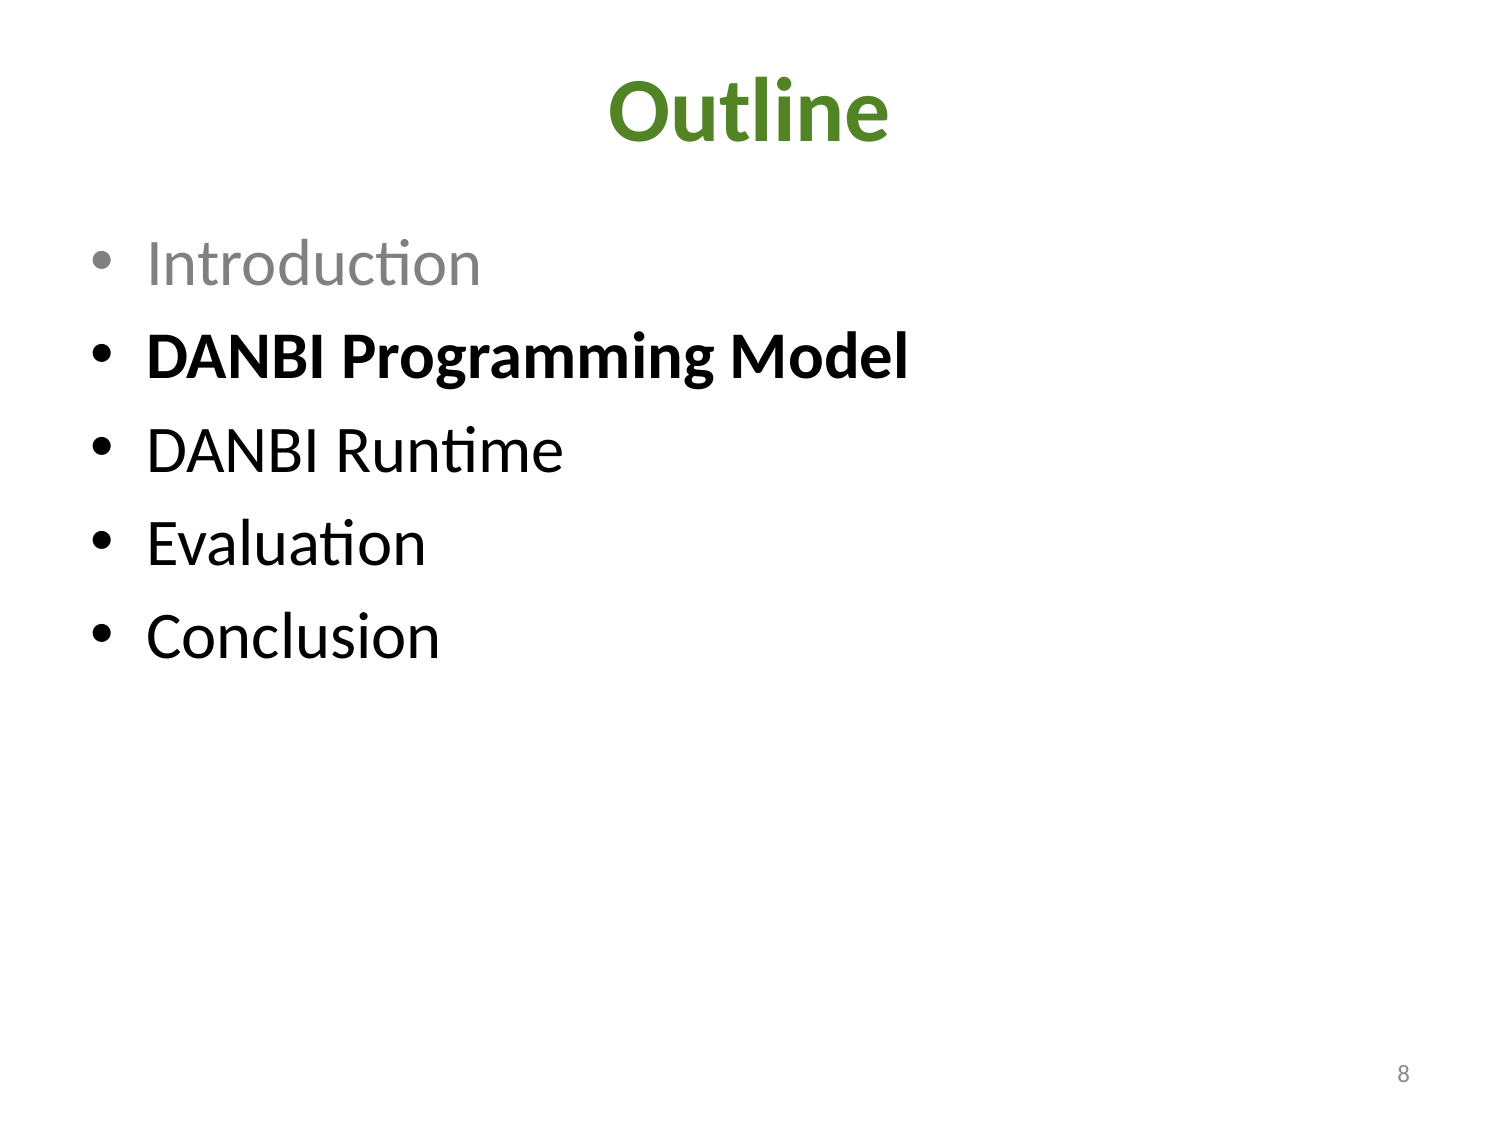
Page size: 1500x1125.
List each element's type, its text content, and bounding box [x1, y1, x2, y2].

list Introduction DANBI Programming Model DANBI Runtime Evaluation Conclusion [75, 211, 1425, 1005]
slide_number 8 [1074, 1042, 1425, 1103]
title Outline [75, 11, 1425, 199]
